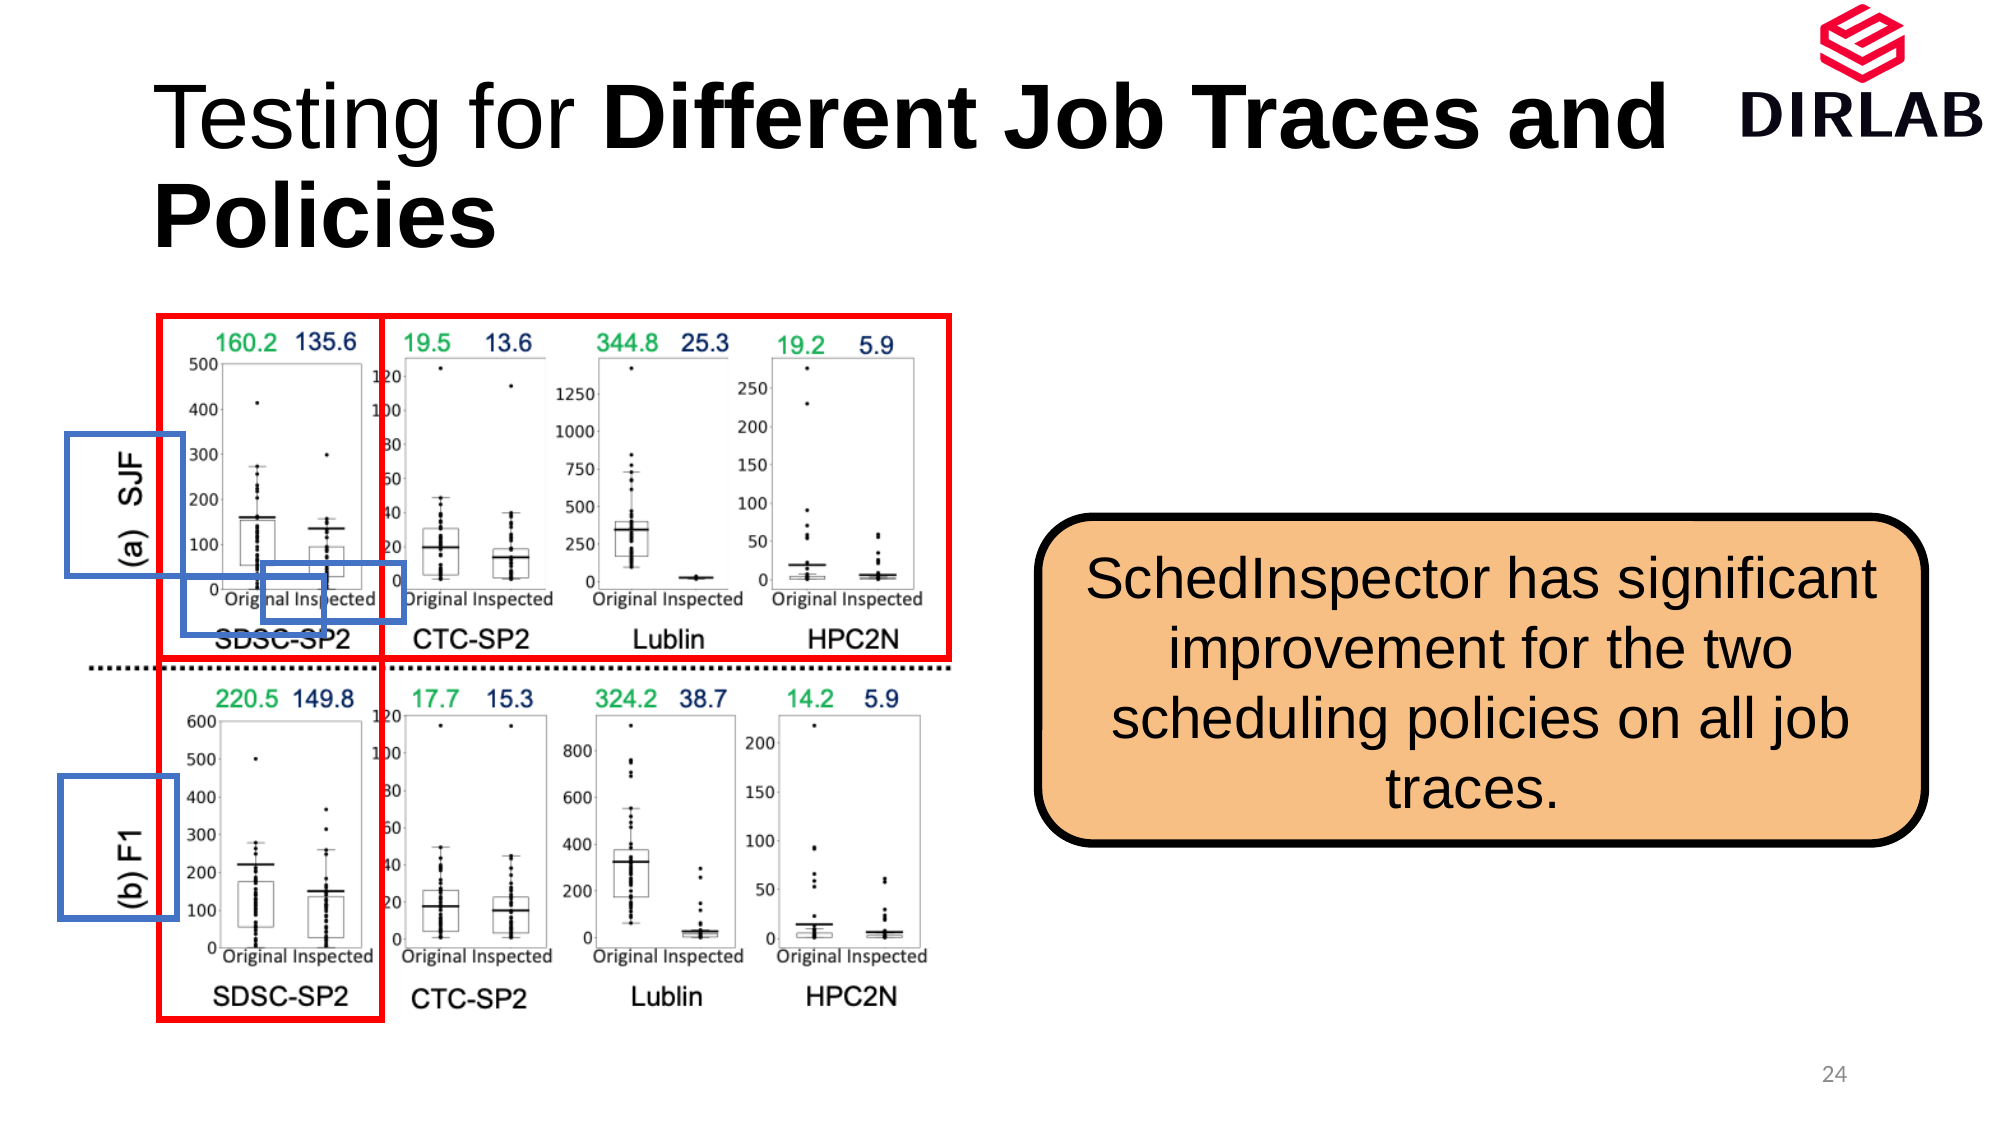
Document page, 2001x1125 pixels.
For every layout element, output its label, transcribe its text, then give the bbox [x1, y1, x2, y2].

text_box SchedInspector has significant improvement for the two scheduling policies on all job traces. [1038, 516, 1925, 844]
title Testing for Different Job Traces and Policies [137, 59, 1863, 278]
picture [1737, 0, 1988, 142]
slide_number 24 [1412, 1042, 1863, 1103]
picture [41, 298, 995, 1066]
